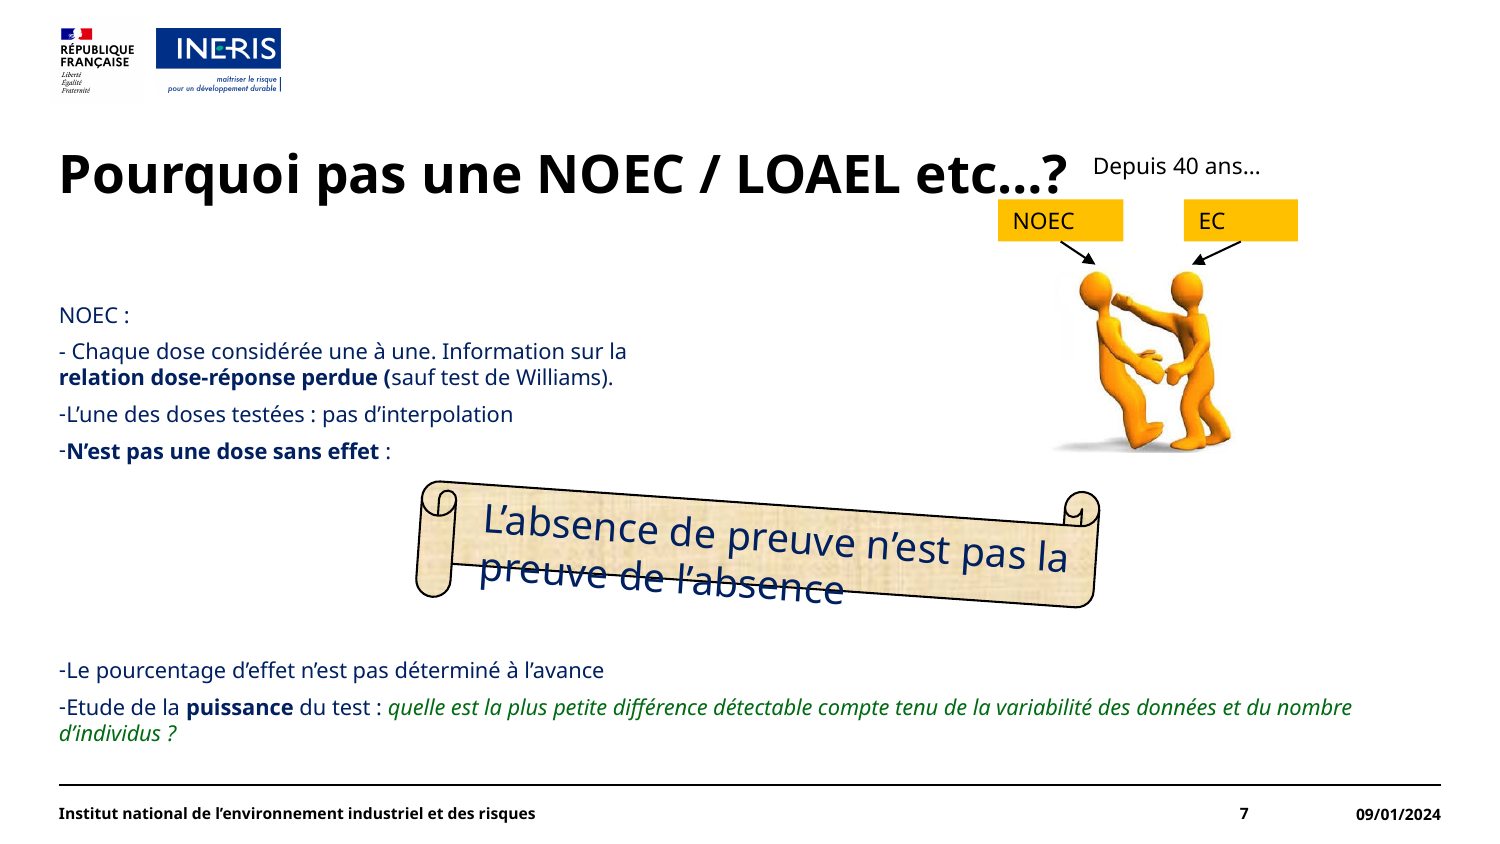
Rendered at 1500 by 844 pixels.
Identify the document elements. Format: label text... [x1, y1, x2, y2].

text_box EC [1183, 199, 1298, 242]
slide_number 7 [1027, 784, 1249, 844]
picture [1047, 264, 1236, 453]
title Pourquoi pas une NOEC / LOAEL etc…? [59, 147, 1441, 237]
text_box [419, 469, 1097, 620]
list NOEC : - Chaque dose considérée une à une. Information sur la relation dose-réponse perdue (sauf test de Williams). L’une des doses testées : pas d’interpolation N’est pas une dose sans effet : Le pourcentage d’effet n’est pas déterminé à l’avance Etude de la puissance du test : quelle est la plus petite différence détectable compte tenu de la variabilité des données et du nombre d’individus ? [59, 301, 1441, 724]
text_box Depuis 40 ans… [1078, 144, 1306, 187]
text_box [1191, 241, 1242, 265]
footer Institut national de l’environnement industriel et des risques [59, 784, 1027, 844]
picture [50, 17, 145, 104]
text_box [1060, 241, 1096, 265]
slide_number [1249, 784, 1441, 844]
picture [156, 28, 281, 93]
text_box NOEC [998, 199, 1124, 242]
